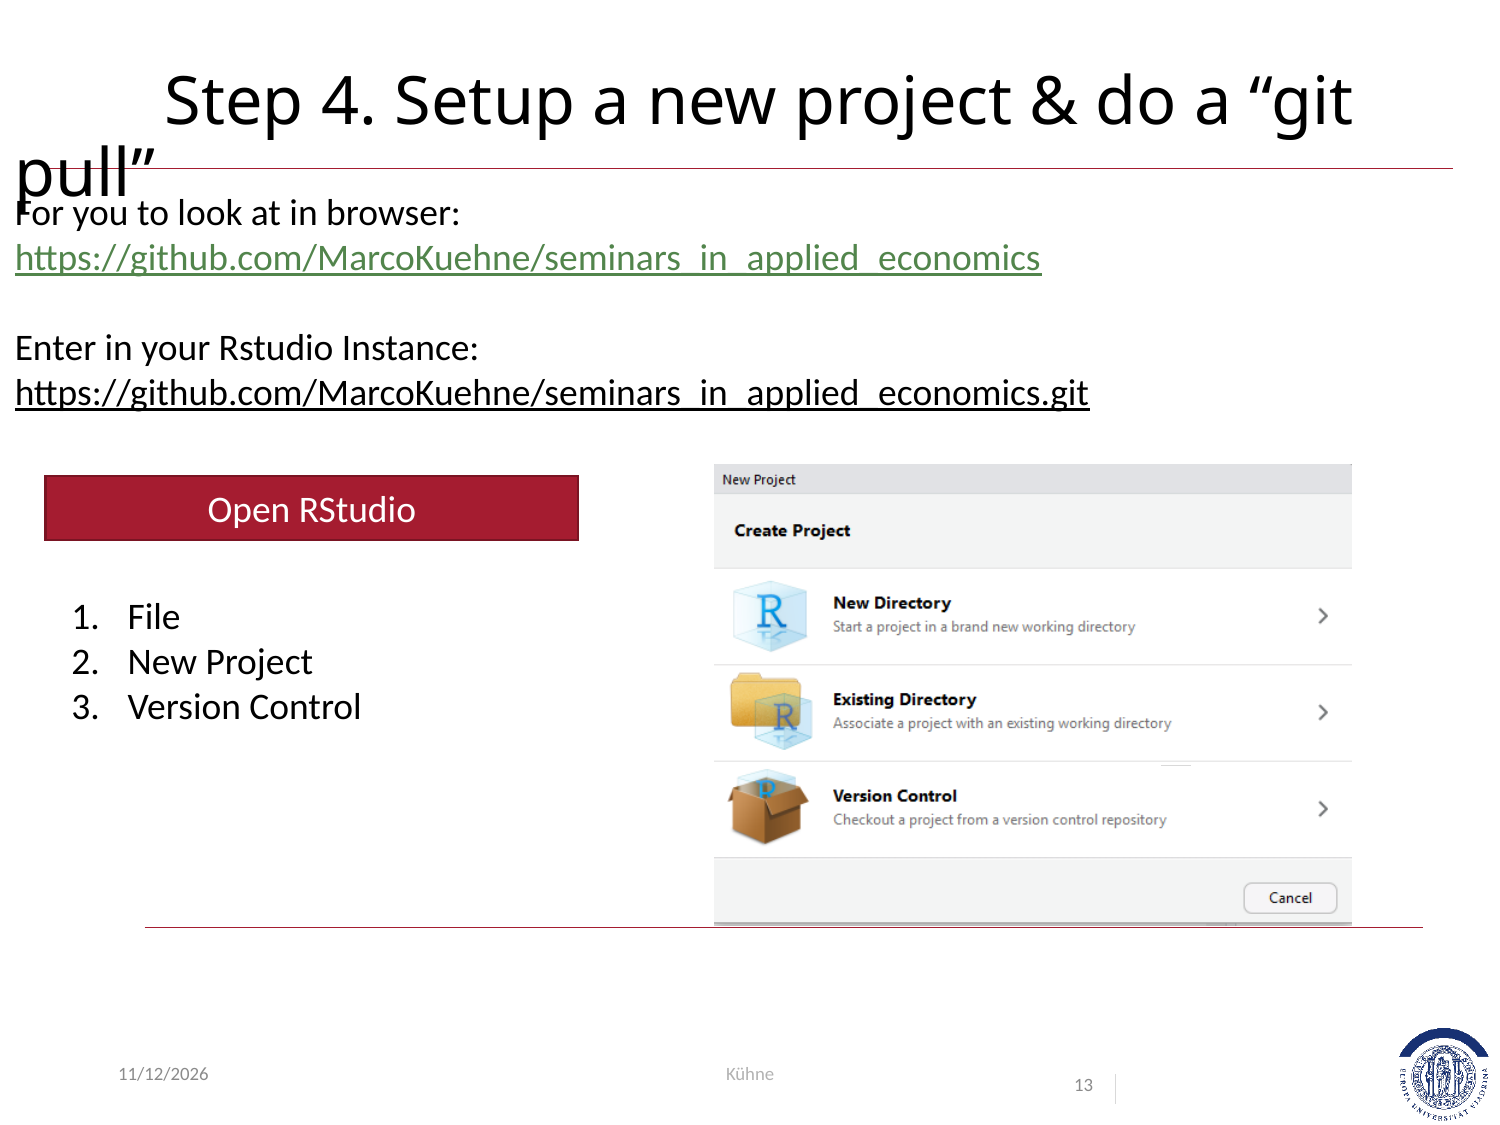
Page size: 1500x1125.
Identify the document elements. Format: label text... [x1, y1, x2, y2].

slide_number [103, 1042, 441, 1103]
picture [714, 464, 1352, 926]
title Step 4. Setup a new project & do a “git pull” [0, 59, 1465, 157]
text_box Open RStudio [44, 475, 579, 541]
picture [1396, 1025, 1491, 1123]
text_box File New Project Version Control [56, 584, 378, 735]
text_box For you to look at in browser: https://github.com/MarcoKuehne/seminars_in_applied_economics Enter in your Rstudio Instance: https://github.com/MarcoKuehne/seminars_in_applied_economics.git [0, 180, 1500, 421]
slide_number 13 [1059, 1042, 1200, 1103]
footer Kühne [496, 1042, 1004, 1103]
